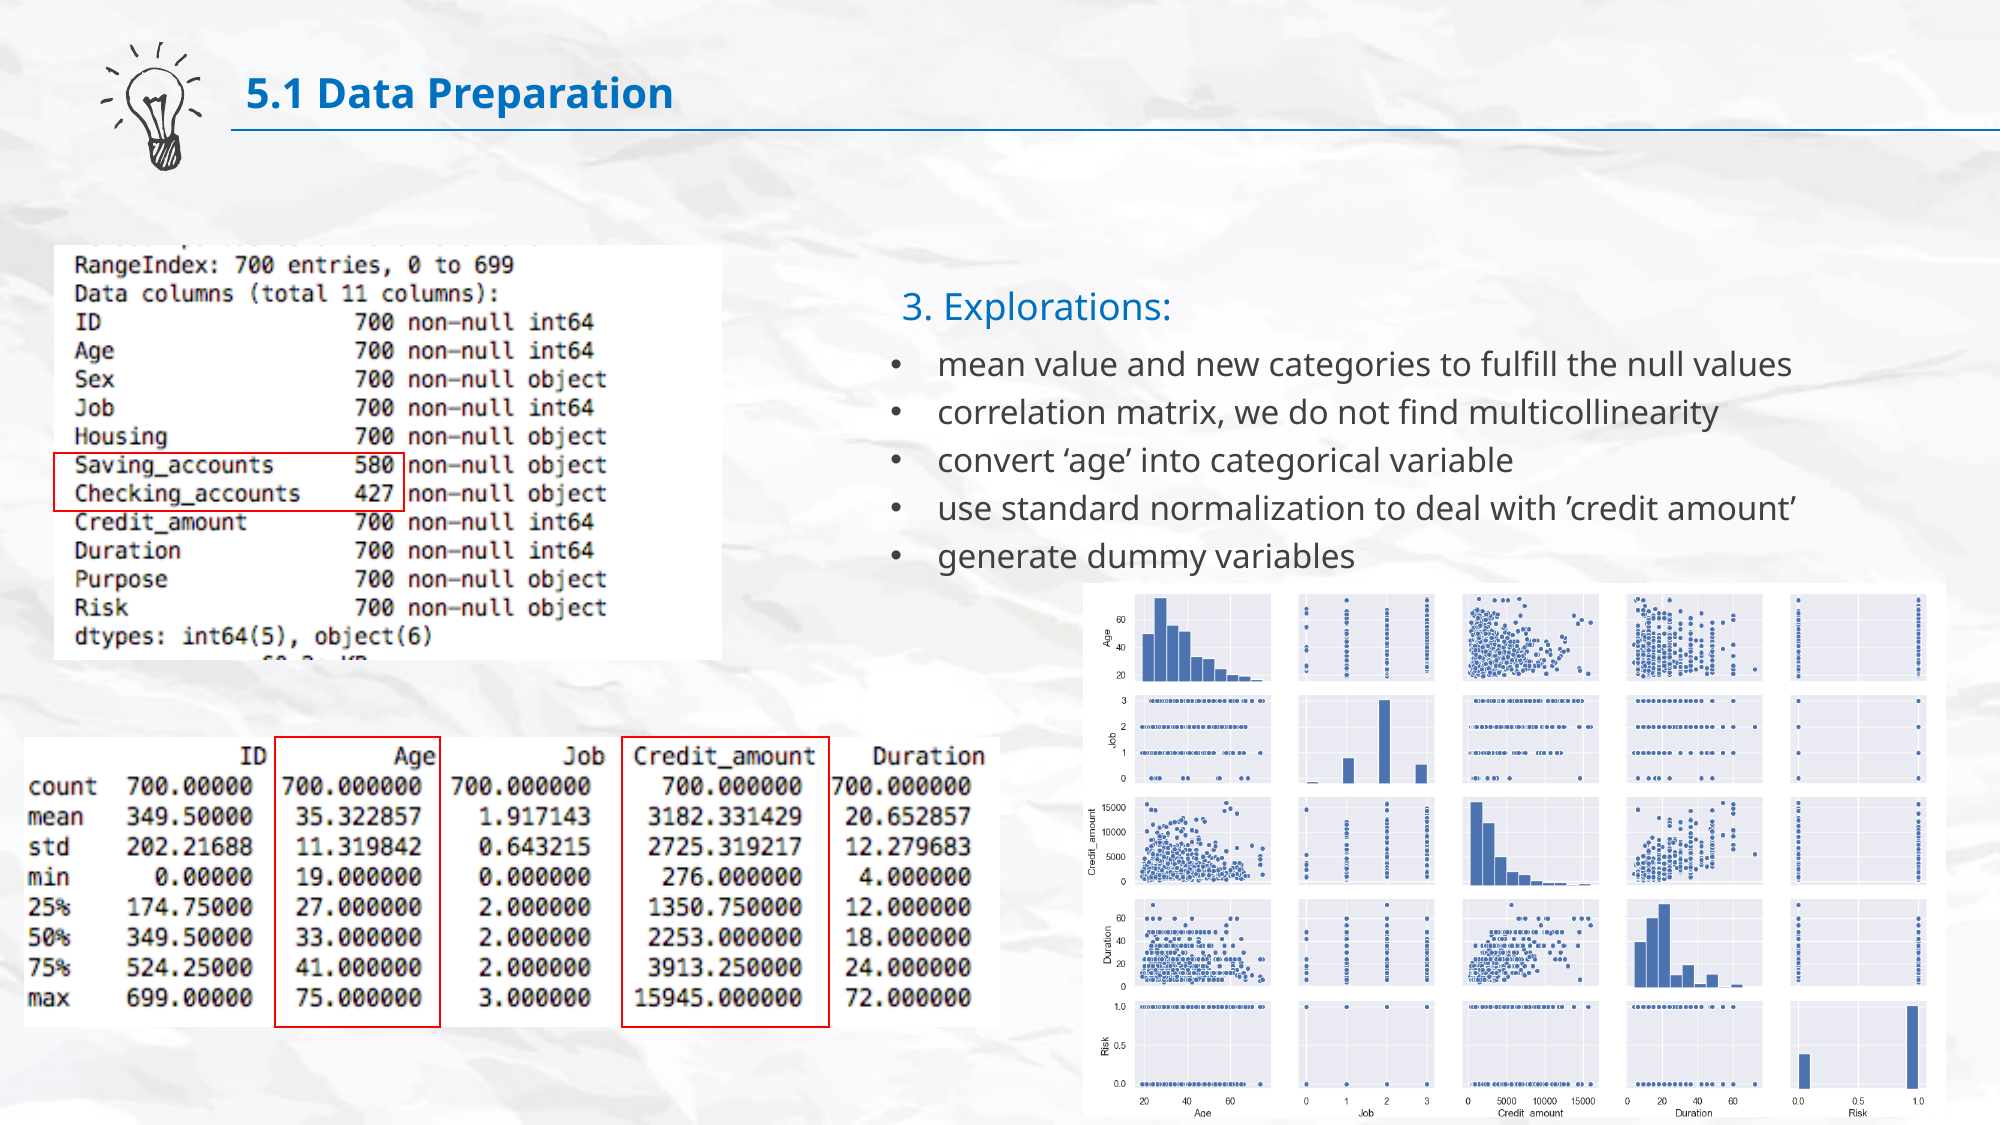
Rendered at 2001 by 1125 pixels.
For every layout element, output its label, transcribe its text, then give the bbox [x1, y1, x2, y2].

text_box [875, 275, 1899, 631]
text_box 5.1 Data Preparation [231, 59, 722, 125]
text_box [100, 41, 203, 172]
picture [0, 0, 2000, 1125]
